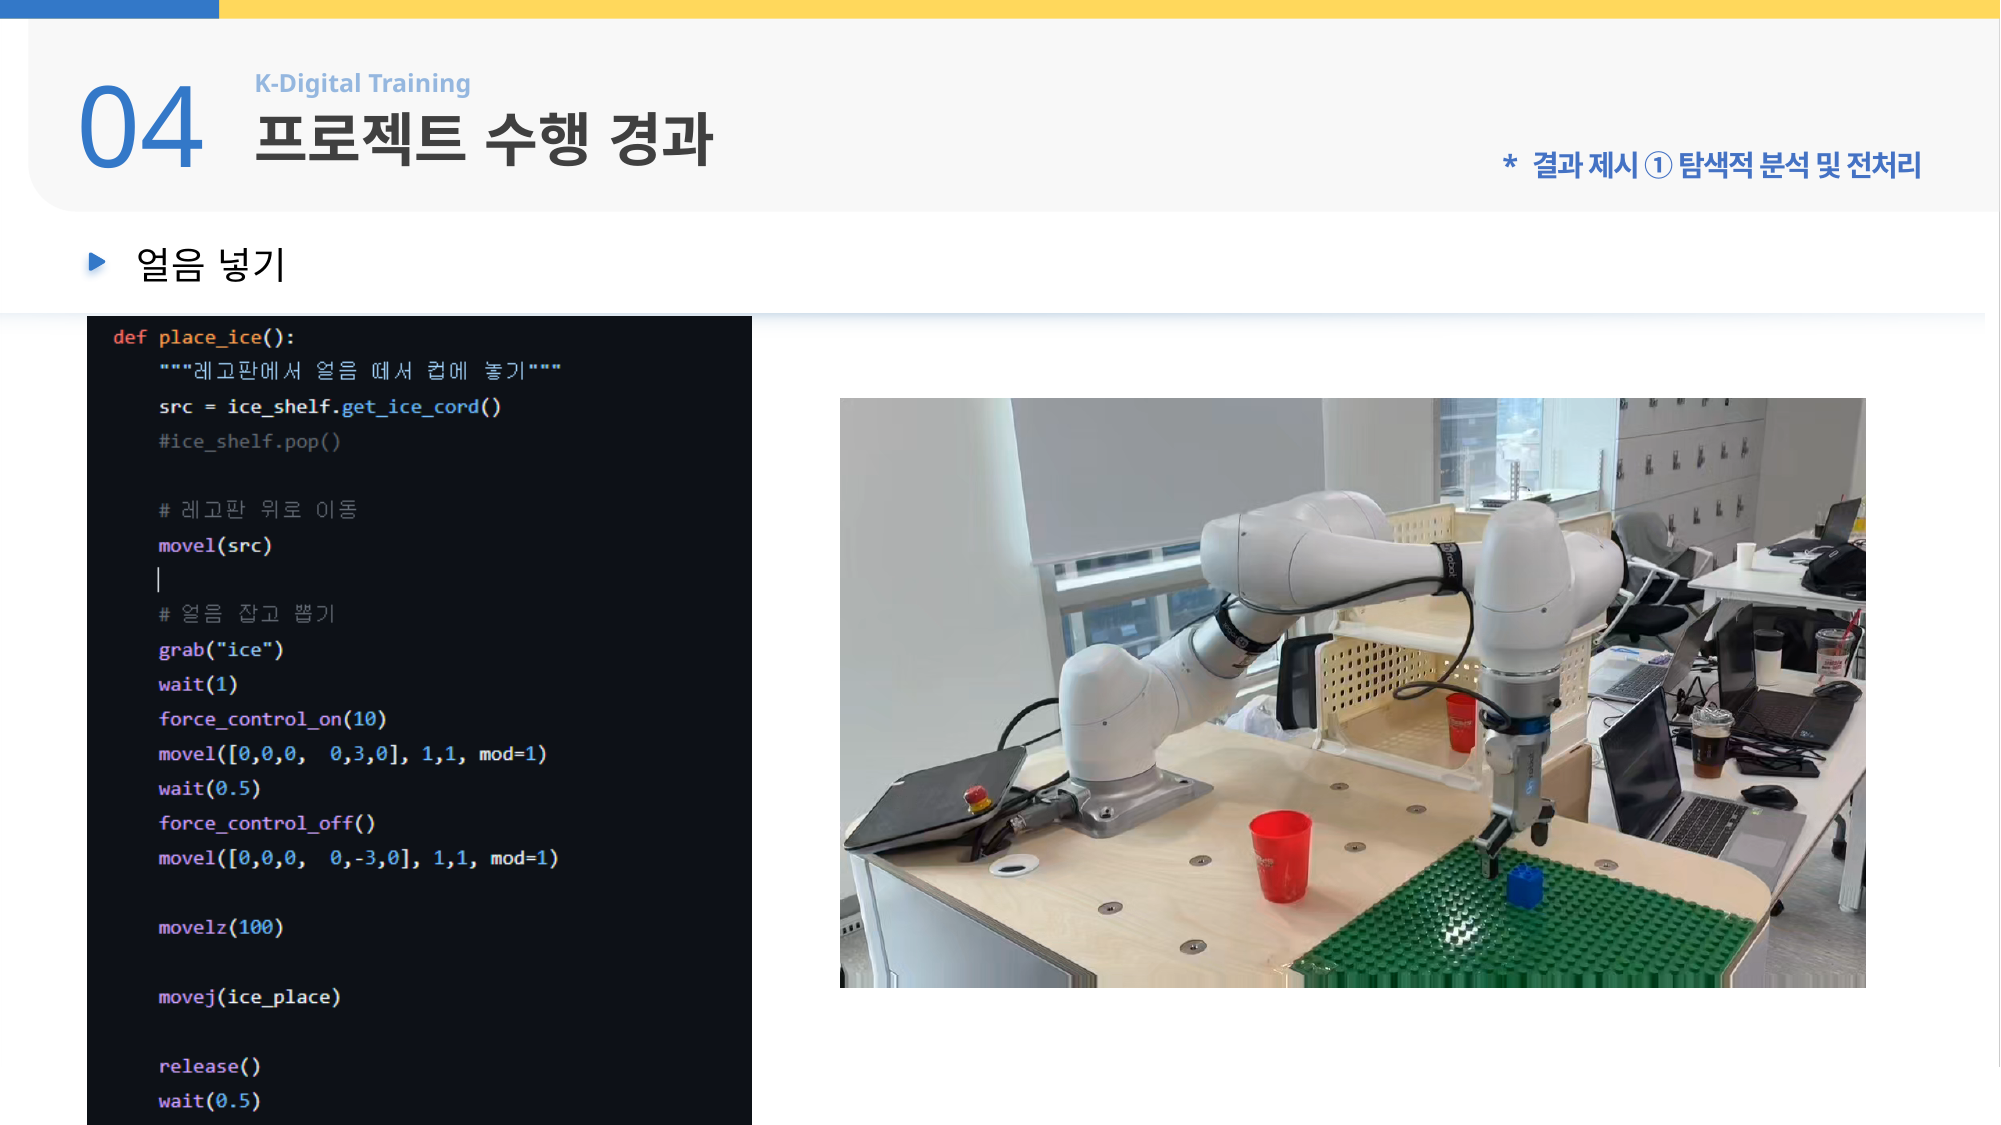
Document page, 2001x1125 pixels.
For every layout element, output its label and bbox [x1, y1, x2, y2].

text_box [839, 397, 1867, 989]
text_box [88, 234, 1816, 295]
text_box [61, 54, 1038, 190]
picture [0, 0, 2000, 1125]
